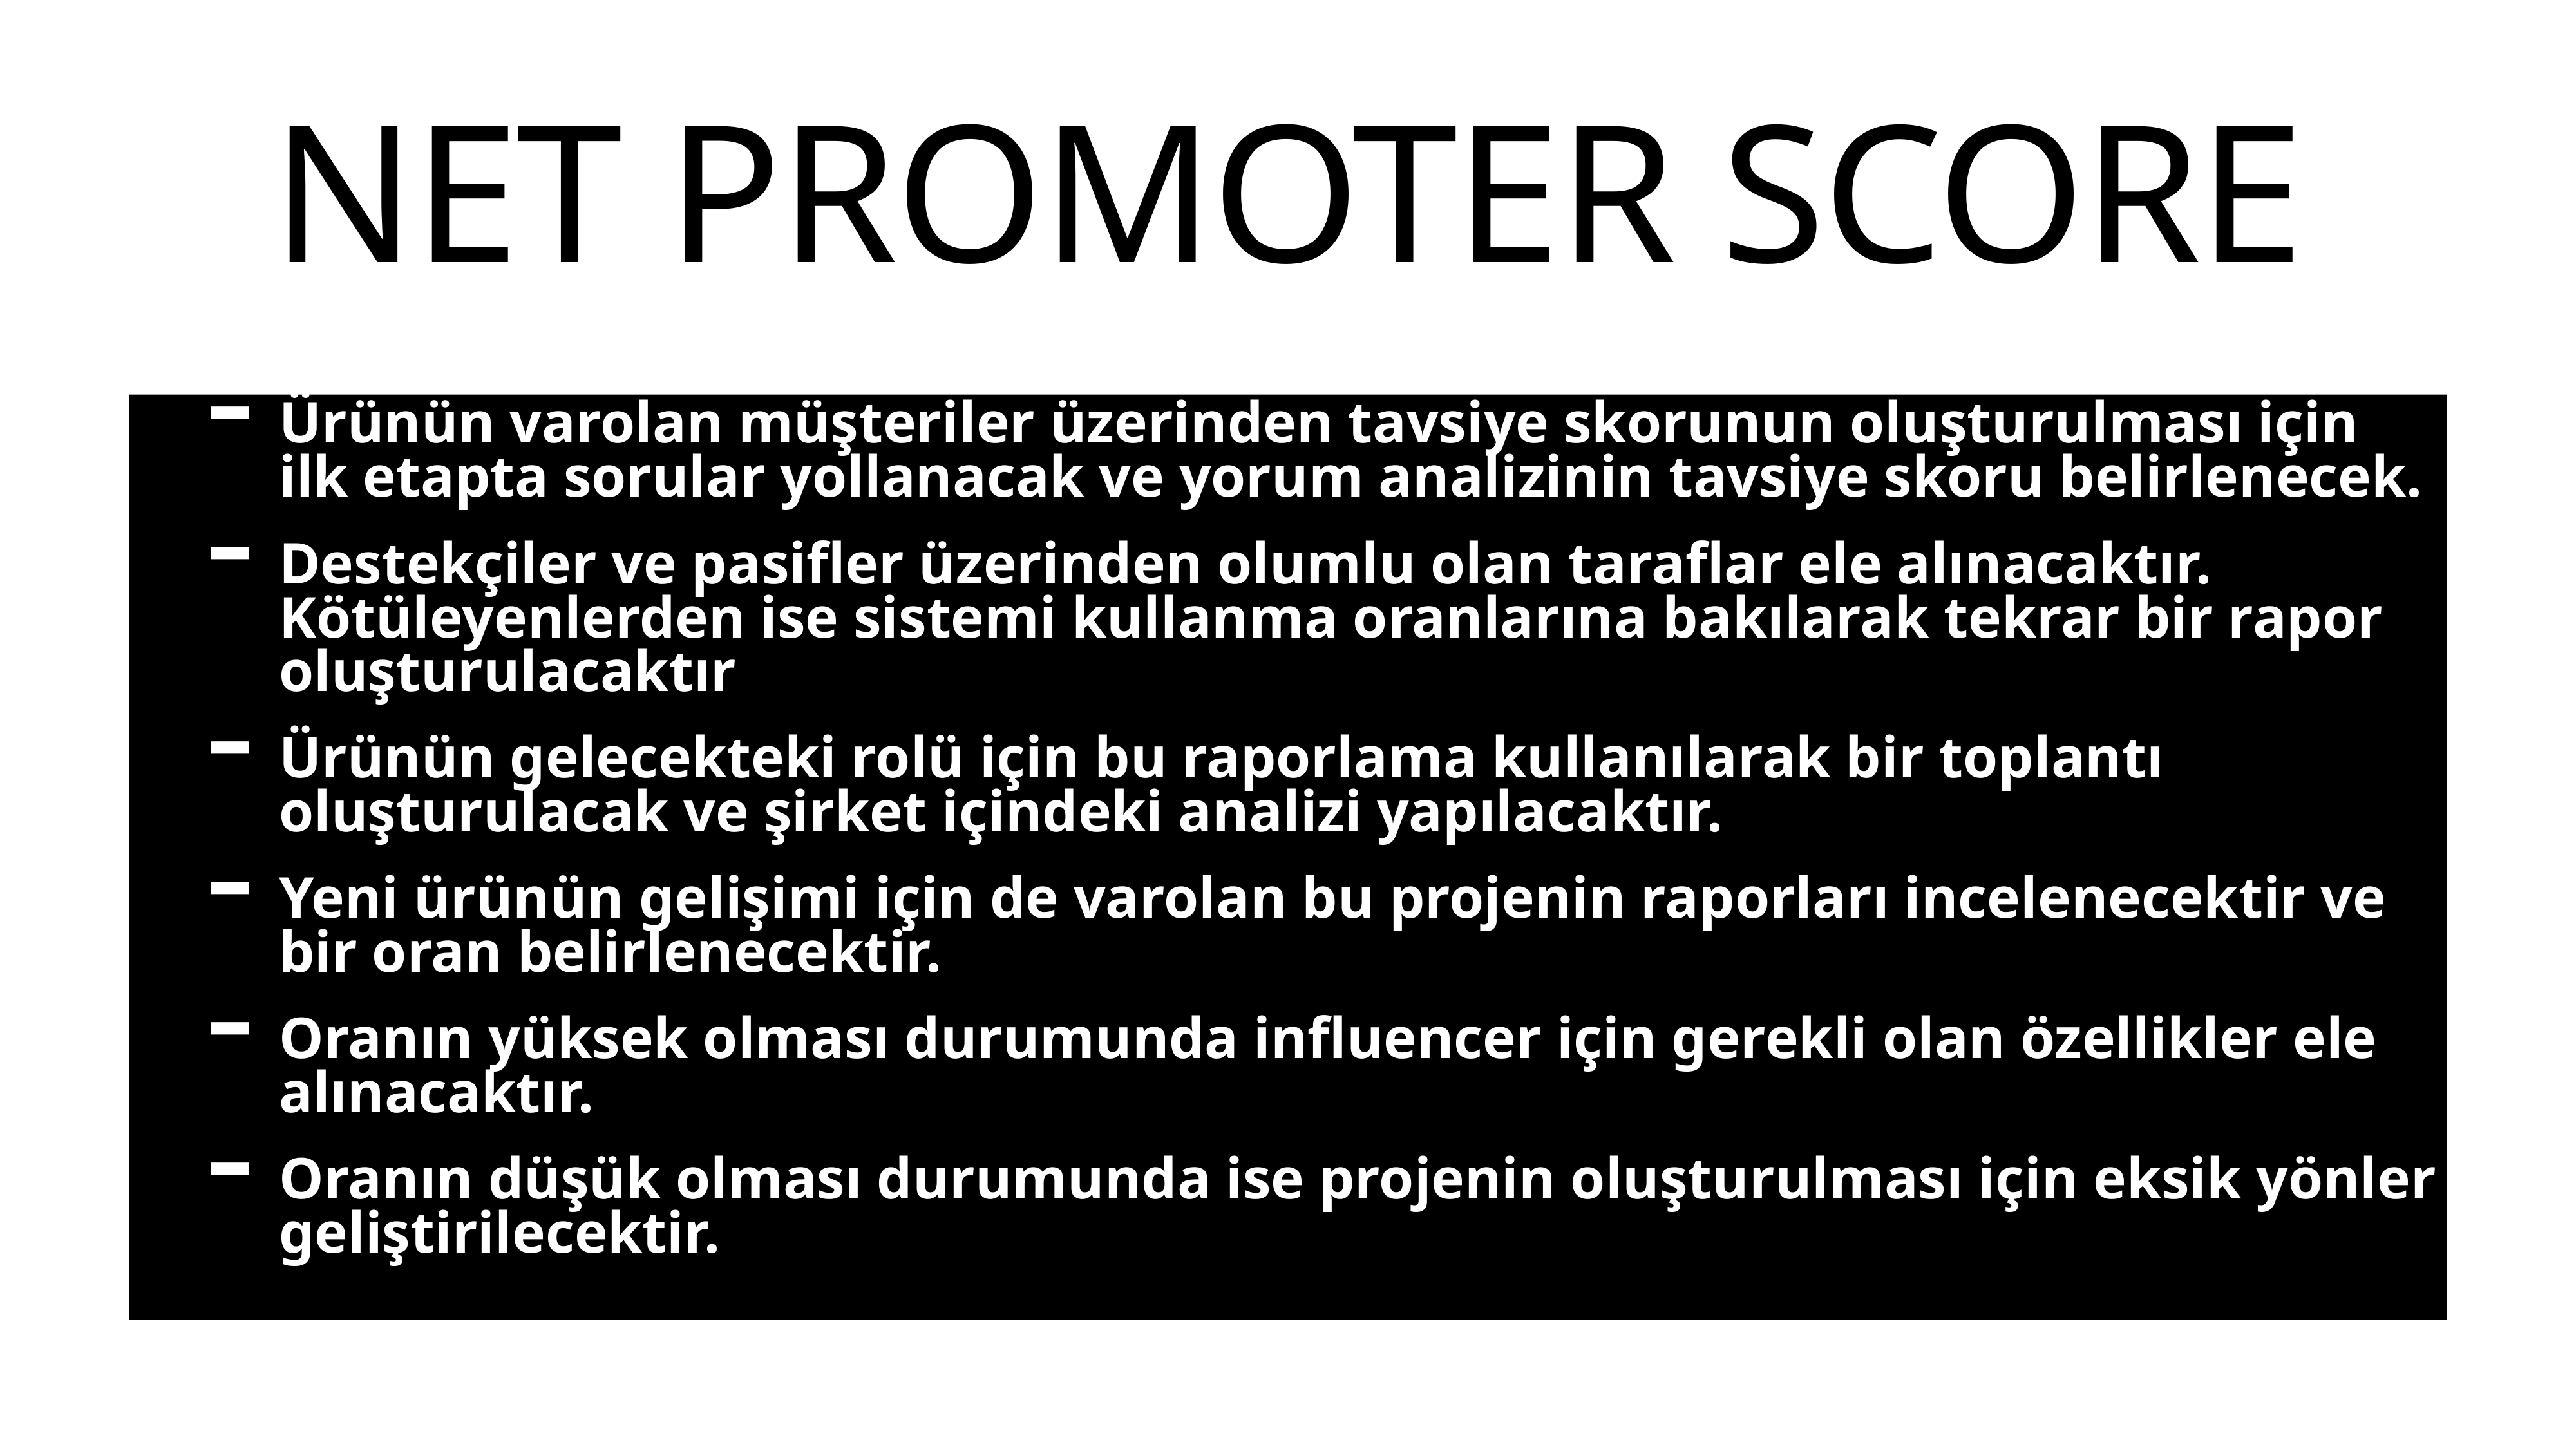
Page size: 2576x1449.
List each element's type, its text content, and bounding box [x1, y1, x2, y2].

list Ürünün varolan müşteriler üzerinden tavsiye skorunun oluşturulması için ilk etapta sorular yollanacak ve yorum analizinin tavsiye skoru belirlenecek. Destekçiler ve pasifler üzerinden olumlu olan taraflar ele alınacaktır. Kötüleyenlerden ise sistemi kullanma oranlarına bakılarak tekrar bir rapor oluşturulacaktır Ürünün gelecekteki rolü için bu raporlama kullanılarak bir toplantı oluşturulacak ve şirket içindeki analizi yapılacaktır. Yeni ürünün gelişimi için de varolan bu projenin raporları incelenecektir ve bir oran belirlenecektir. Oranın yüksek olması durumunda influencer için gerekli olan özellikler ele alınacaktır. Oranın düşük olması durumunda ise projenin oluşturulması için eksik yönler geliştirilecektir. [128, 393, 2448, 1321]
title net promoter score [128, 128, 2448, 372]
